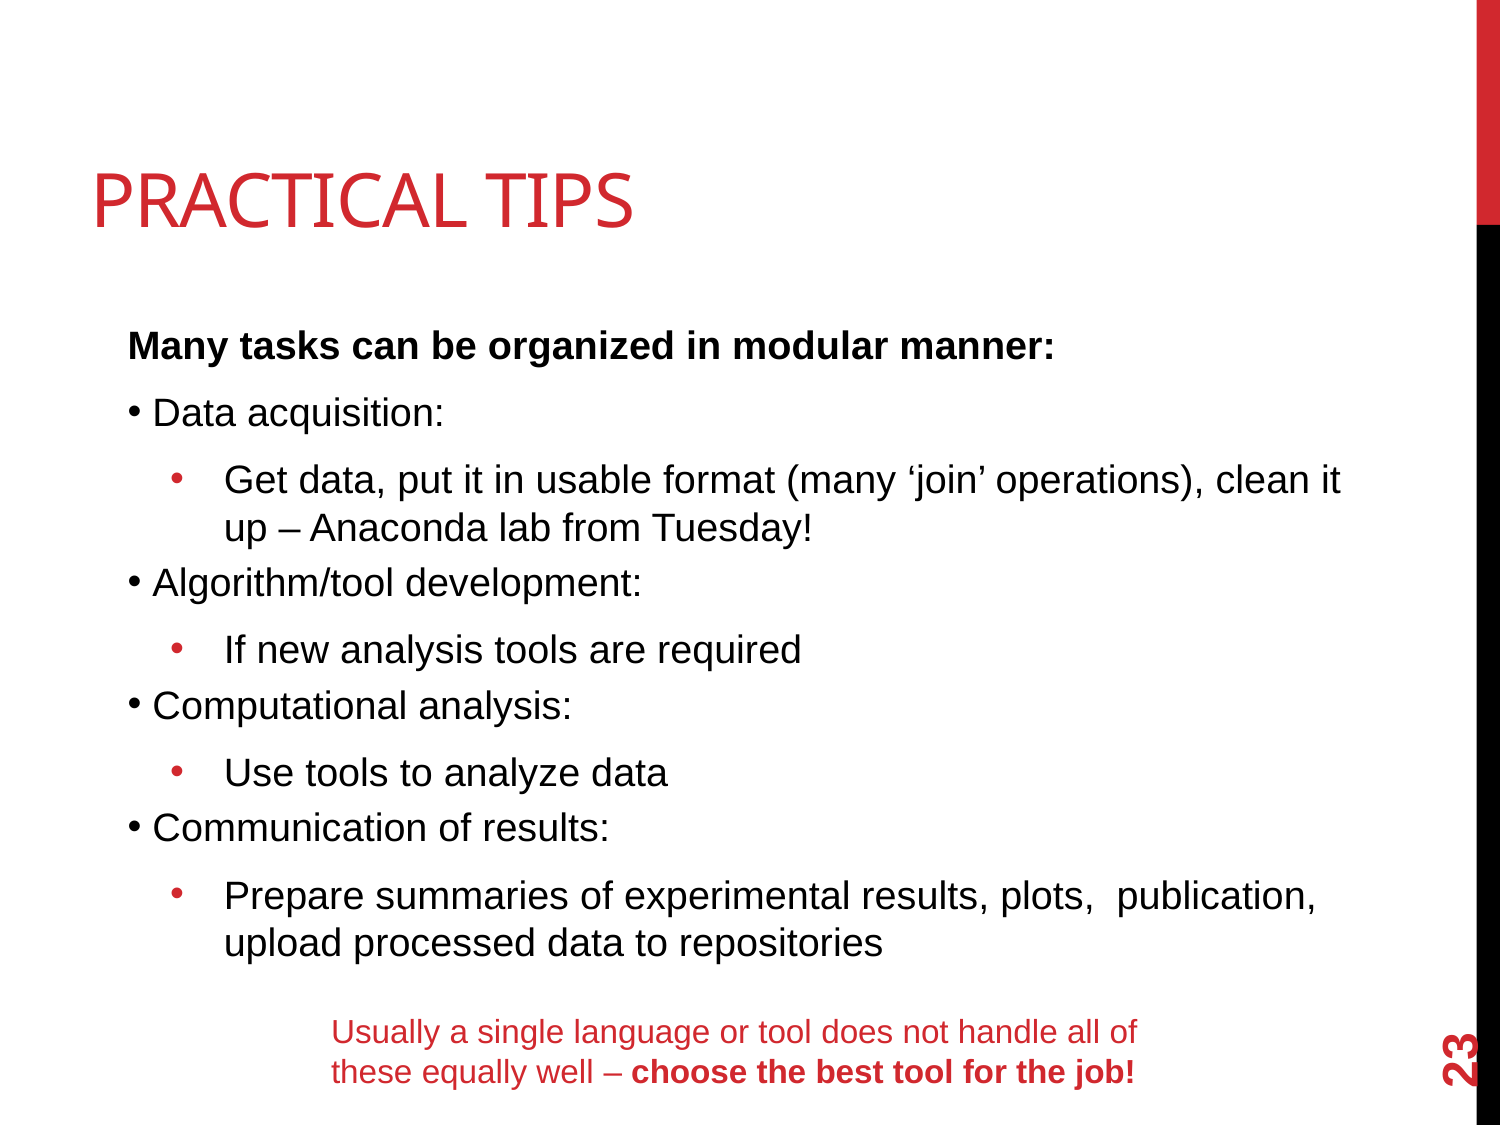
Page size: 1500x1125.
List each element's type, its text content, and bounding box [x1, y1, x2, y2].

list Many tasks can be organized in modular manner: Data acquisition: Get data, put it in usable format (many ‘join’ operations), clean it up – Anaconda lab from Tuesday! Algorithm/tool development: If new analysis tools are required Computational analysis: Use tools to analyze data Communication of results: Prepare summaries of experimental results, plots, publication, upload processed data to repositories [112, 311, 1388, 977]
title Practical Tips [75, 25, 1025, 250]
slide_number 23 [1427, 887, 1488, 1104]
text_box Usually a single language or tool does not handle all of these equally well – choose the best tool for the job! [326, 1005, 1164, 1095]
